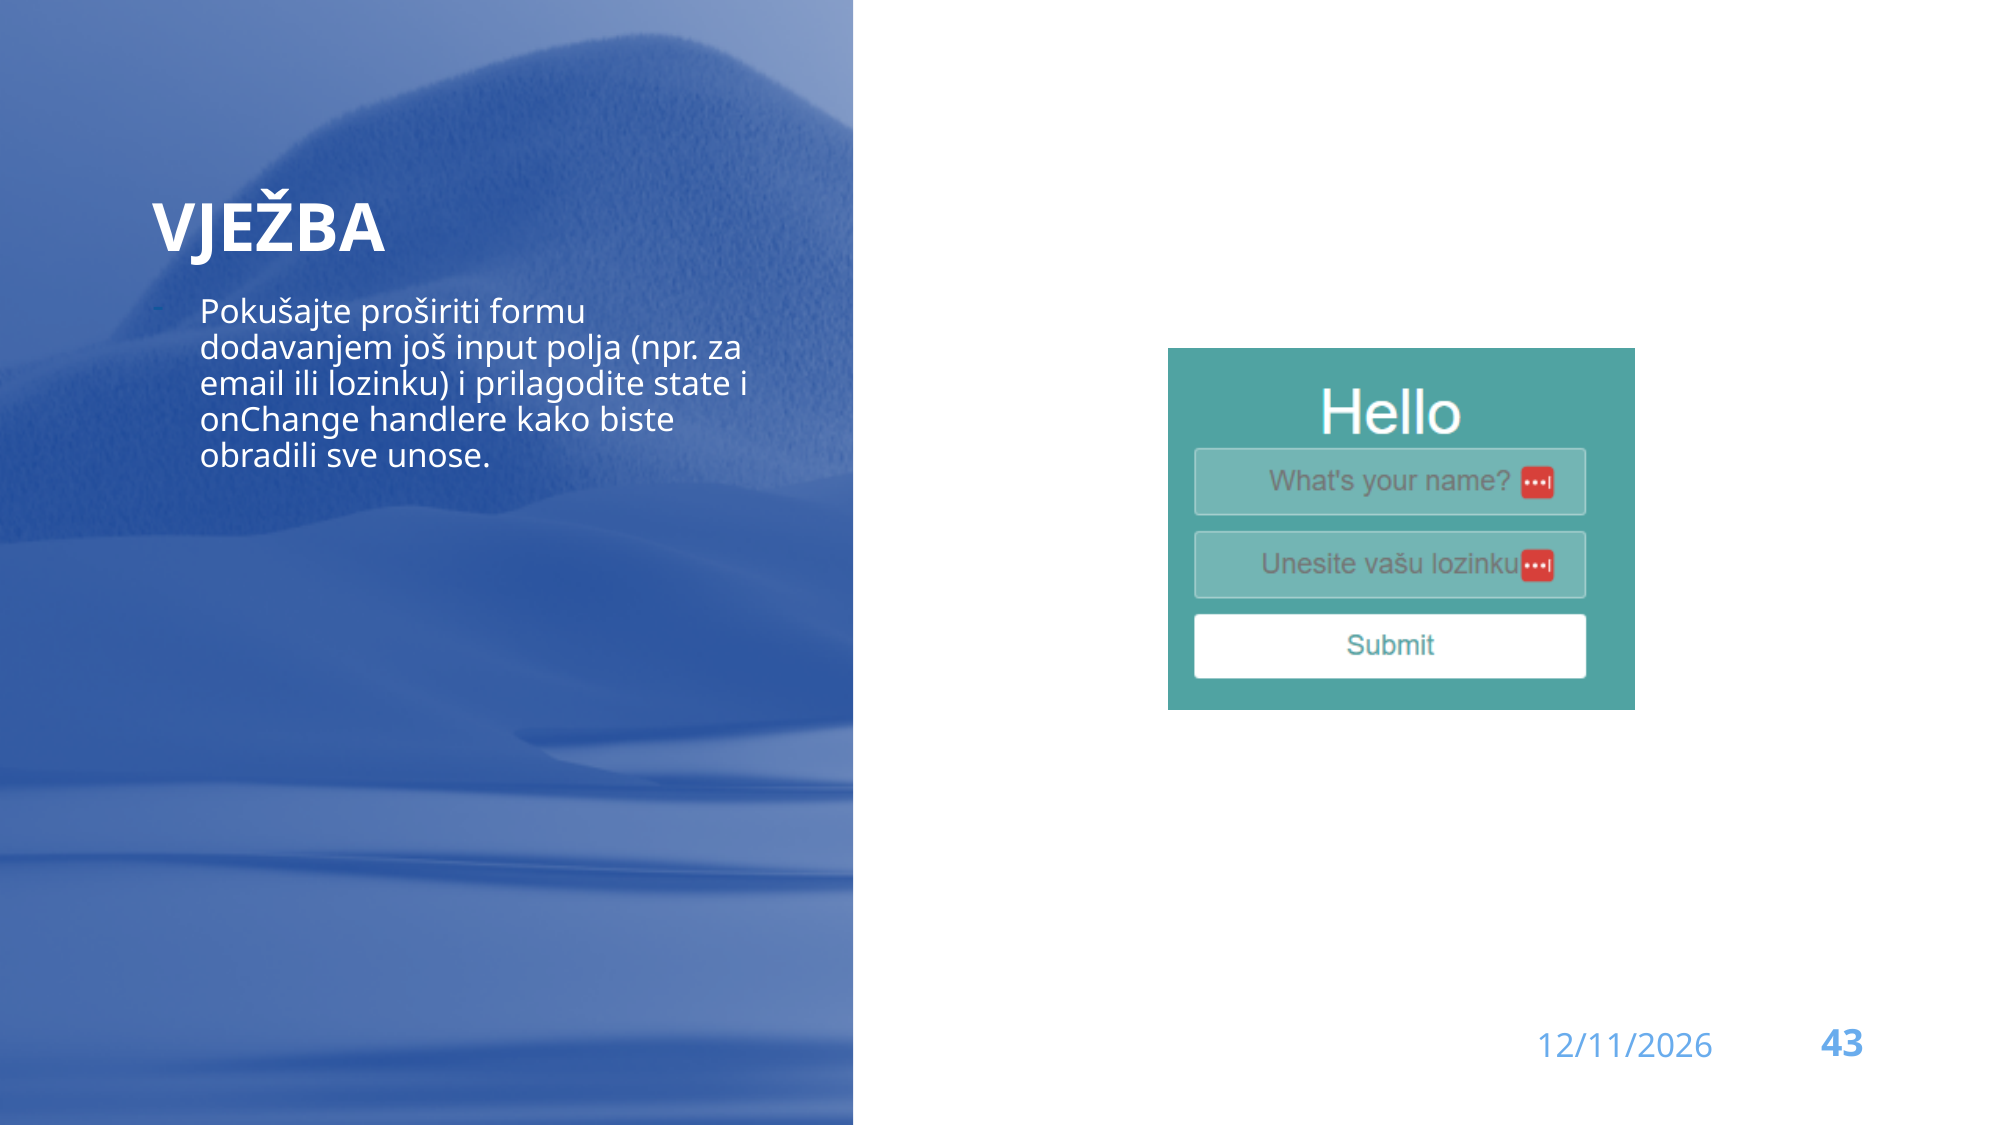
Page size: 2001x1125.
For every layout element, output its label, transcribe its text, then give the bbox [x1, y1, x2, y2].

picture [1168, 348, 1635, 710]
picture [0, 0, 854, 1125]
list Pokušajte proširiti formu dodavanjem još input polja (npr. za email ili lozinku) i prilagodite state i onChange handlere kako biste obradili sve unose. [137, 287, 783, 1061]
title VJEžba [137, 161, 783, 273]
